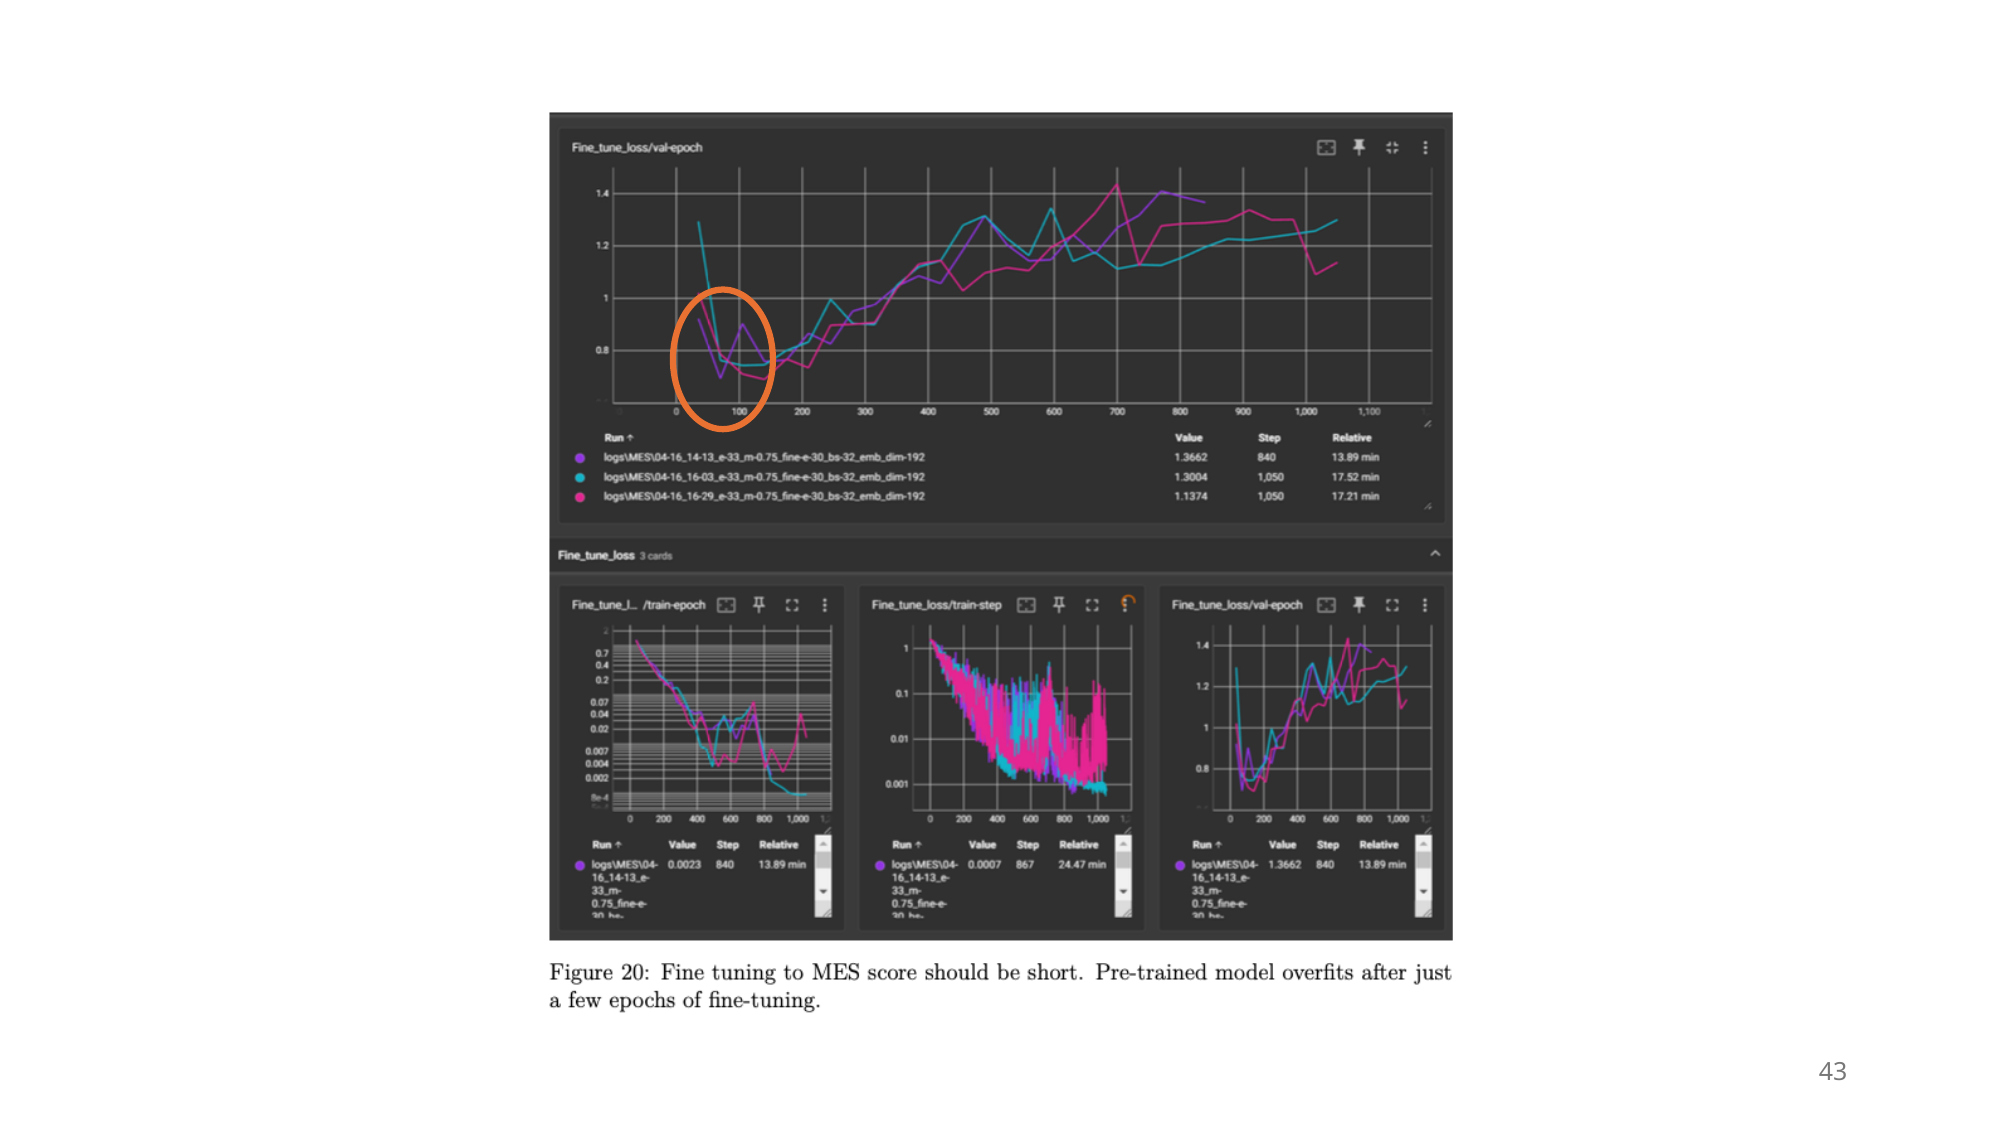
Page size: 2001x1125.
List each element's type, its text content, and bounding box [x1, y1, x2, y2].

picture [536, 104, 1464, 1020]
slide_number 42 [1412, 1042, 1863, 1103]
